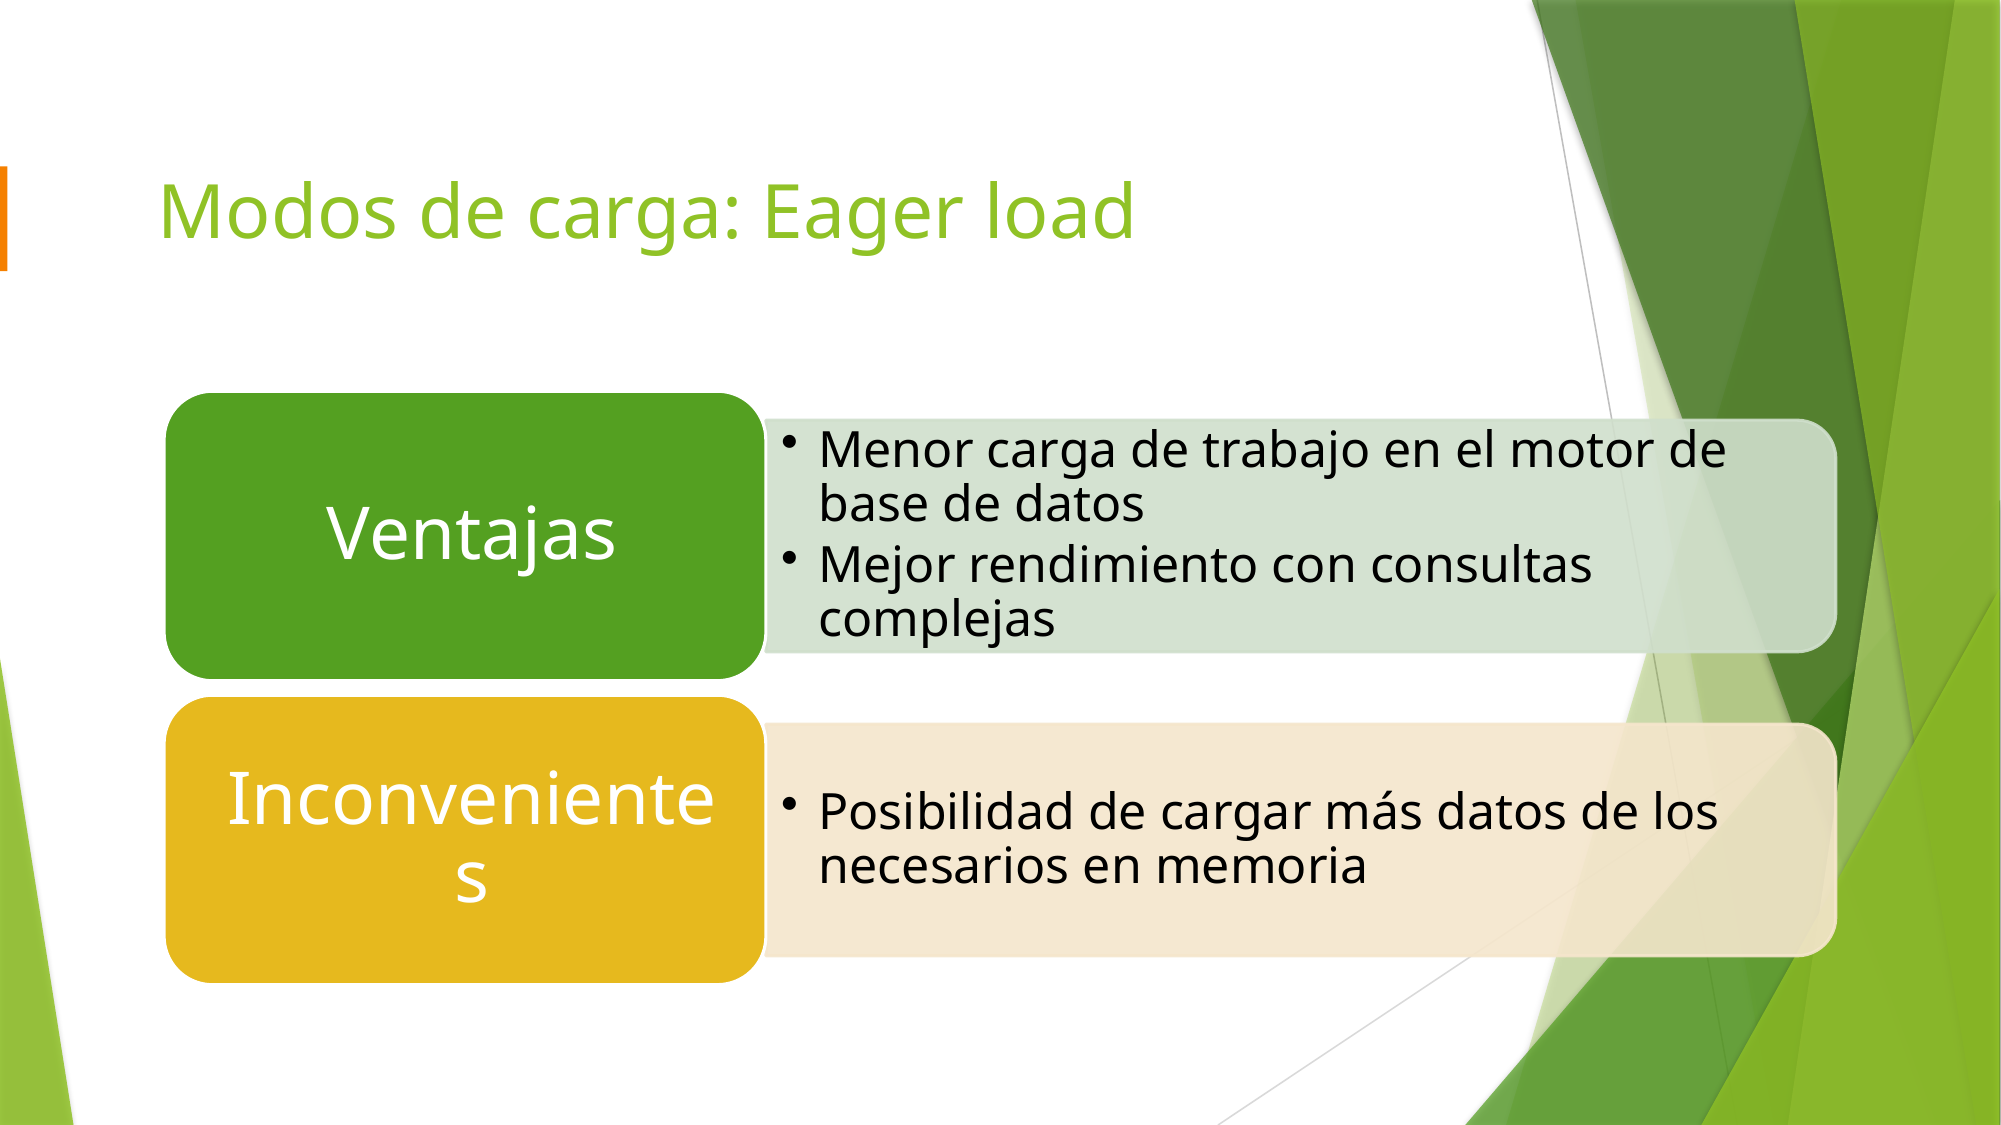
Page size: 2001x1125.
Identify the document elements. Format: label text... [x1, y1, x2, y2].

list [163, 390, 1837, 986]
title Modos de carga: Eager load [142, 99, 1858, 317]
